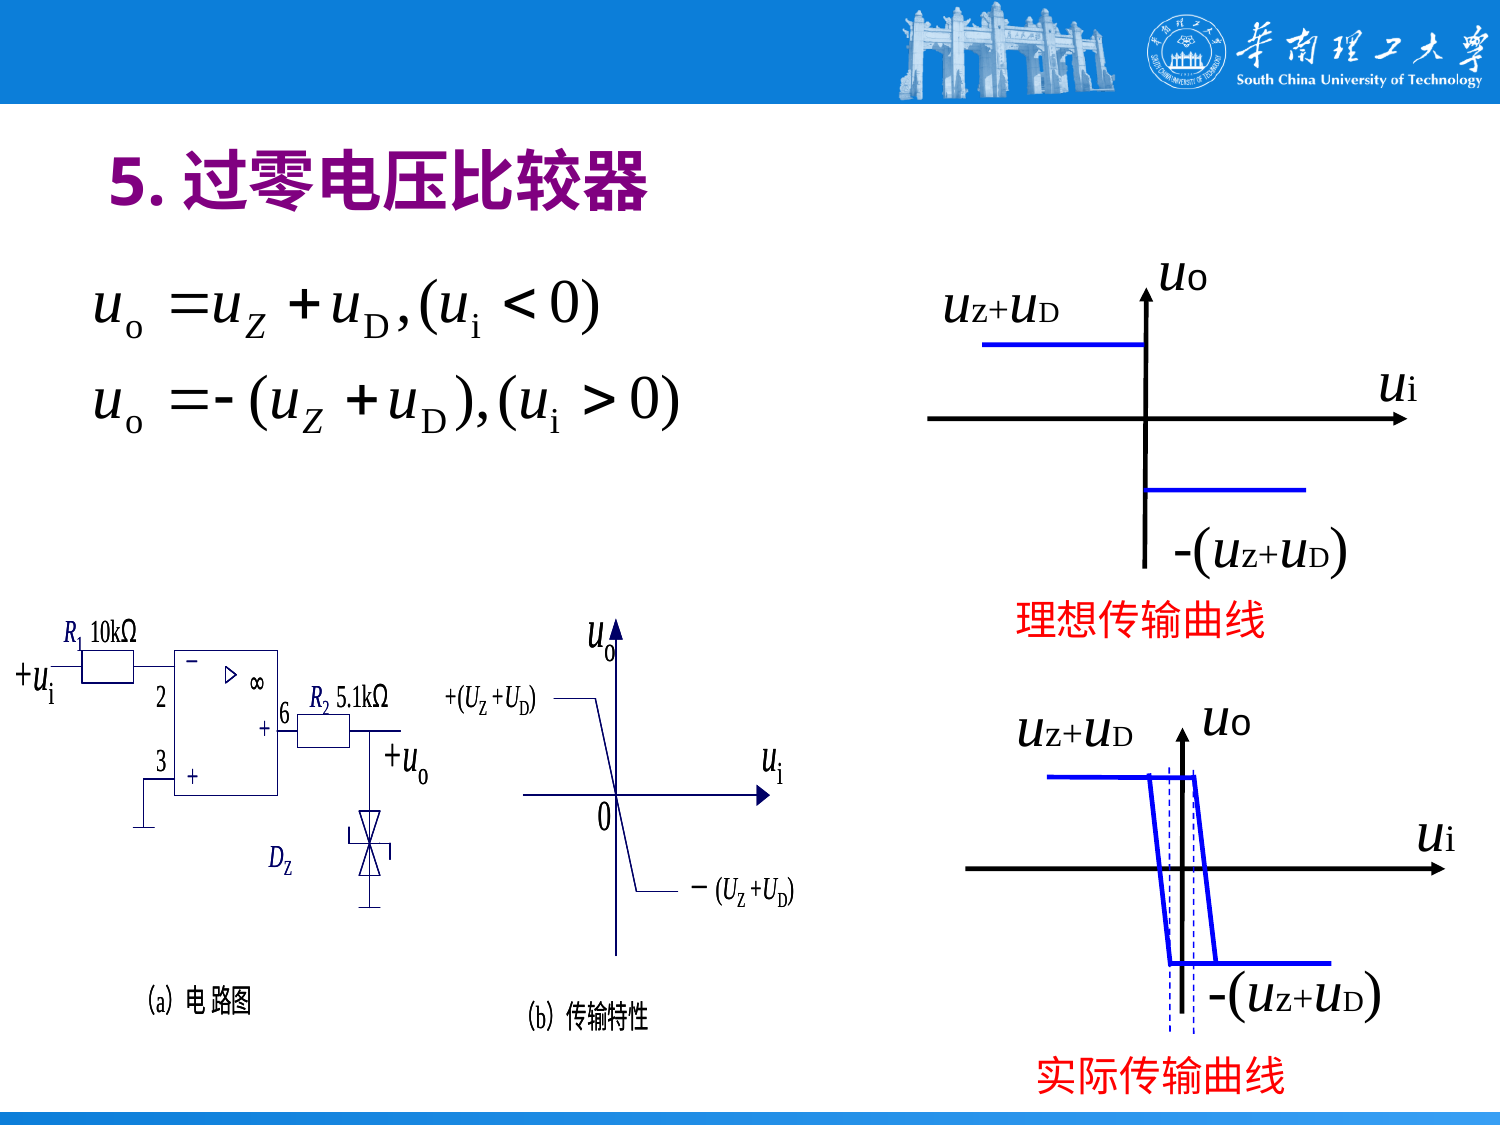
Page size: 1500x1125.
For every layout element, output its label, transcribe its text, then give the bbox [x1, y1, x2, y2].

text_box uo [1143, 224, 1223, 310]
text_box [85, 260, 695, 449]
text_box 理想传输曲线 [1000, 586, 1345, 651]
text_box [1176, 727, 1186, 777]
text_box -(uz+uD) [1192, 946, 1399, 1031]
picture [1128, 0, 1500, 104]
text_box ui [1401, 785, 1471, 871]
text_box uz+uD [1001, 680, 1149, 766]
text_box uo [1186, 670, 1267, 755]
text_box ui [1363, 335, 1433, 421]
text_box -(uz+uD) [1158, 501, 1364, 587]
picture [0, 586, 824, 1049]
picture [891, 0, 1120, 102]
text_box 5.过零电压比较器 [94, 131, 1406, 226]
text_box 实际传输曲线 [1021, 1042, 1366, 1108]
text_box uz+uD [927, 257, 1106, 342]
